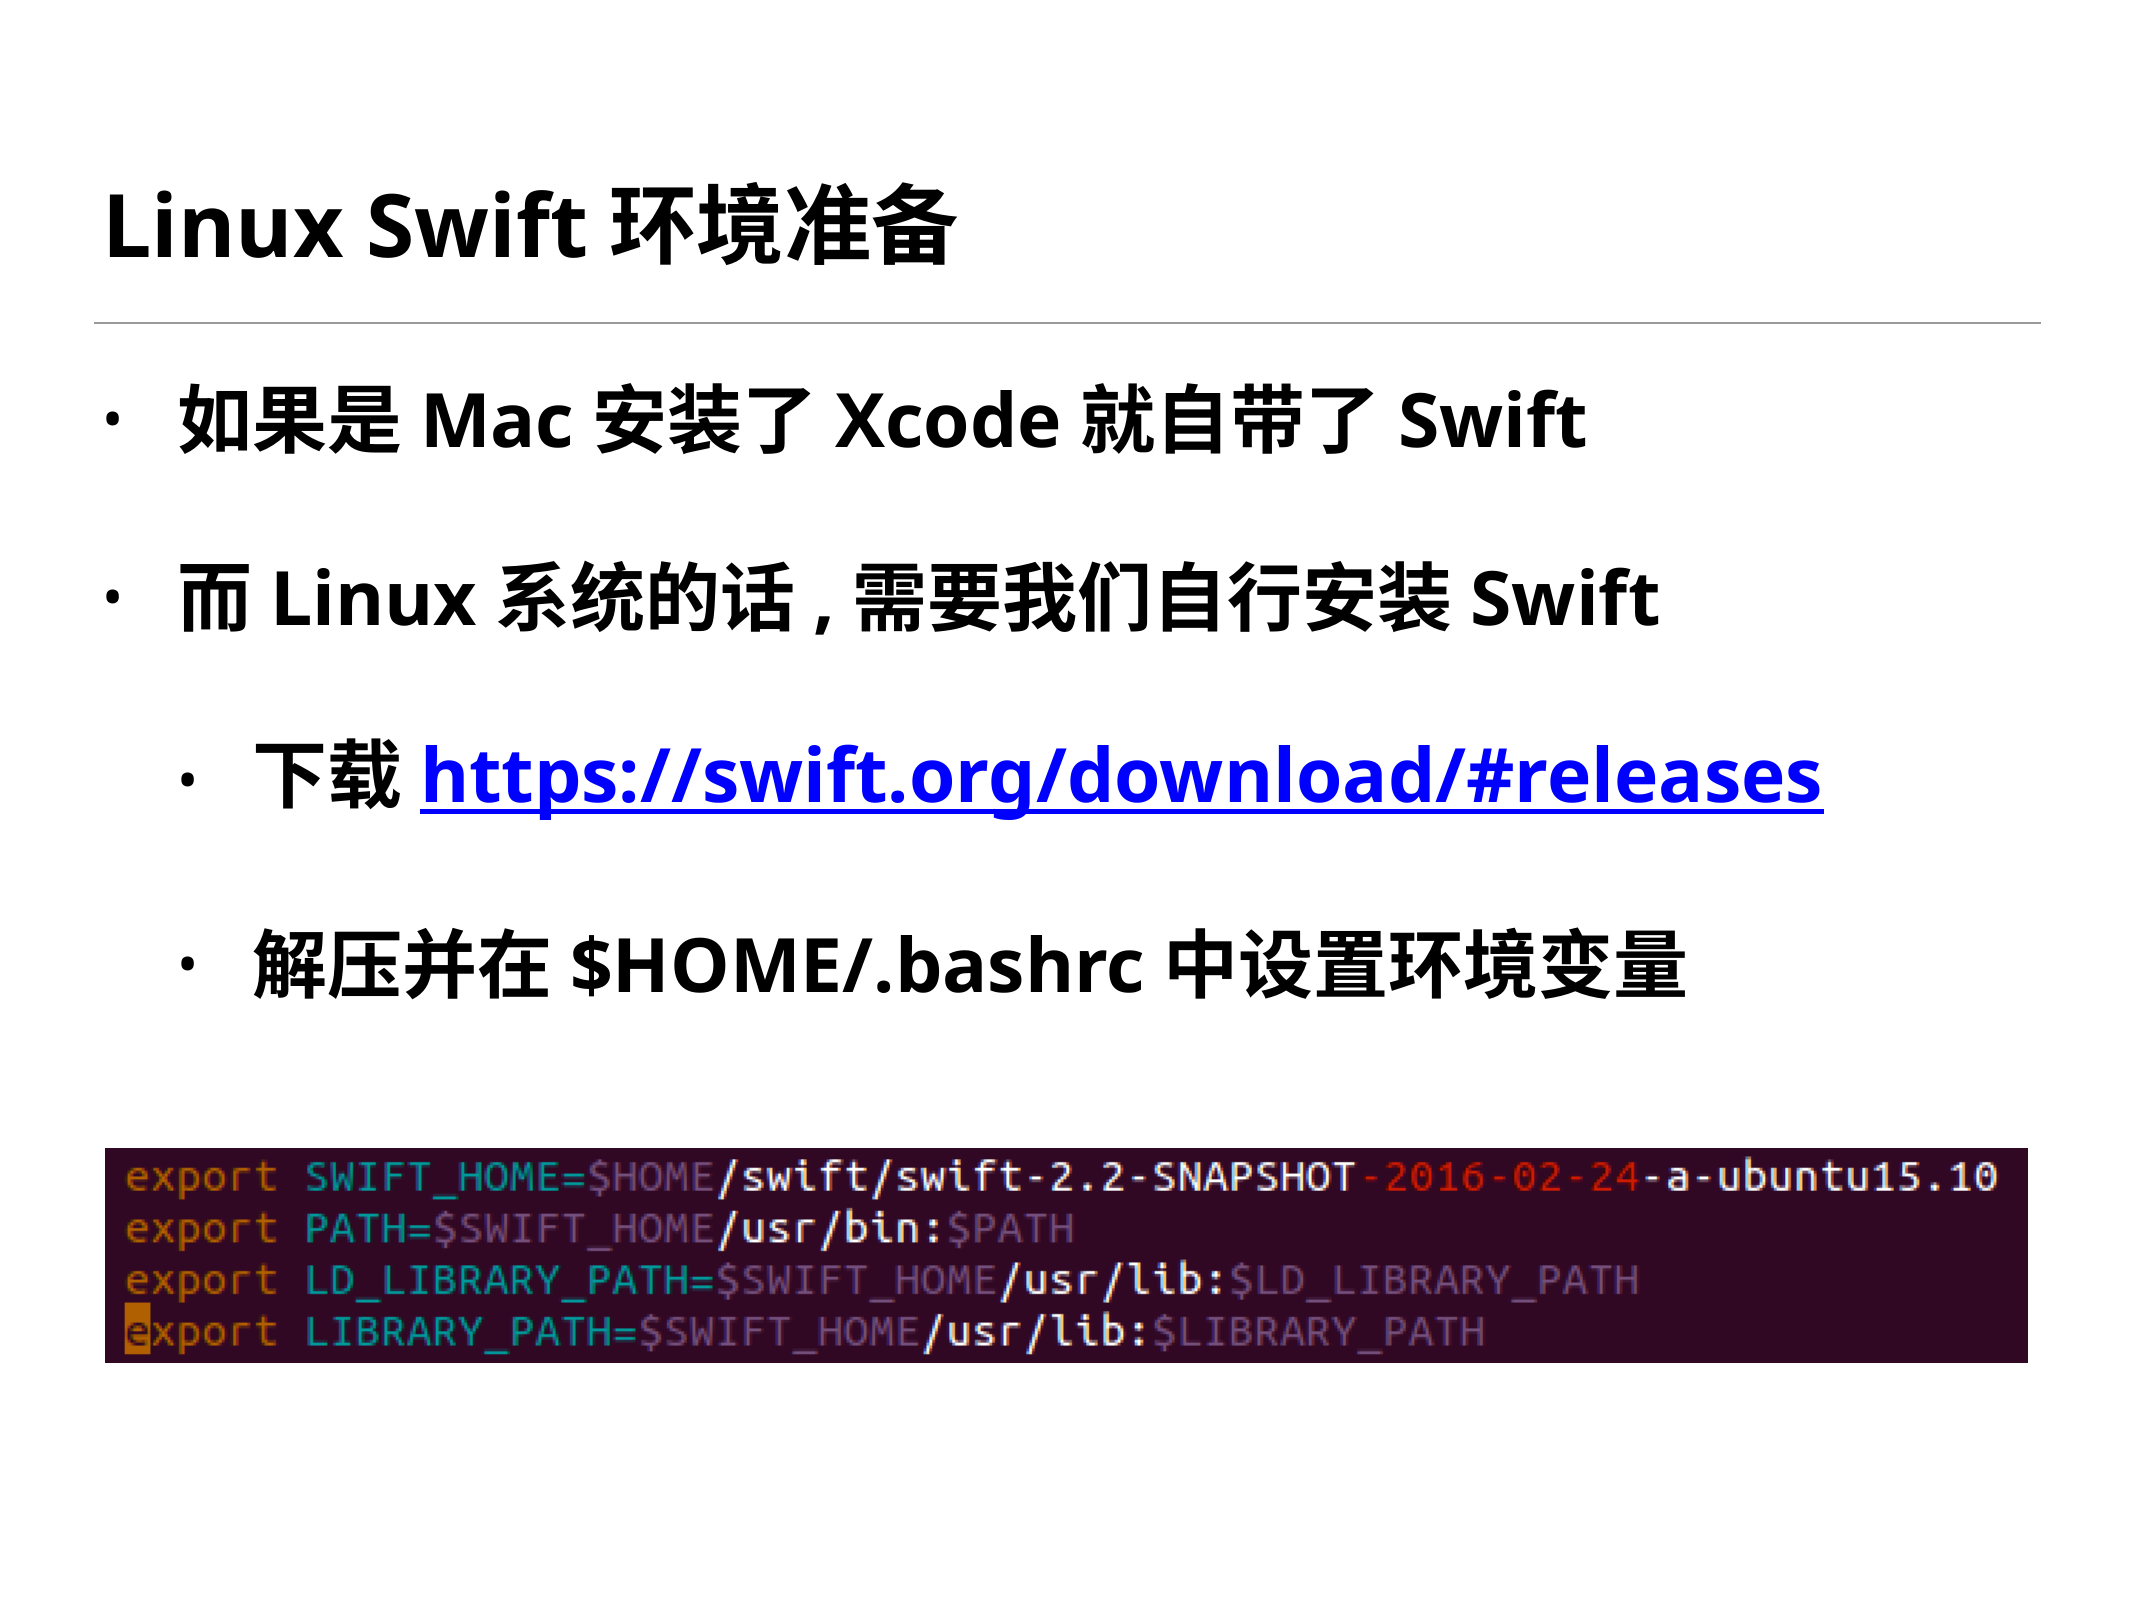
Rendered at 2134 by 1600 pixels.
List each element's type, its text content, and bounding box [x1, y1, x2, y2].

picture [105, 1148, 2028, 1363]
list 如果是Mac安装了Xcode就自带了Swift 而Linux系统的话,需要我们自行安装Swift 下载https://swift.org/download/#releases 解压并在$HOME/.bashrc中设置环境变量 [93, 364, 2041, 1459]
title Linux Swift环境准备 [93, 53, 2041, 284]
